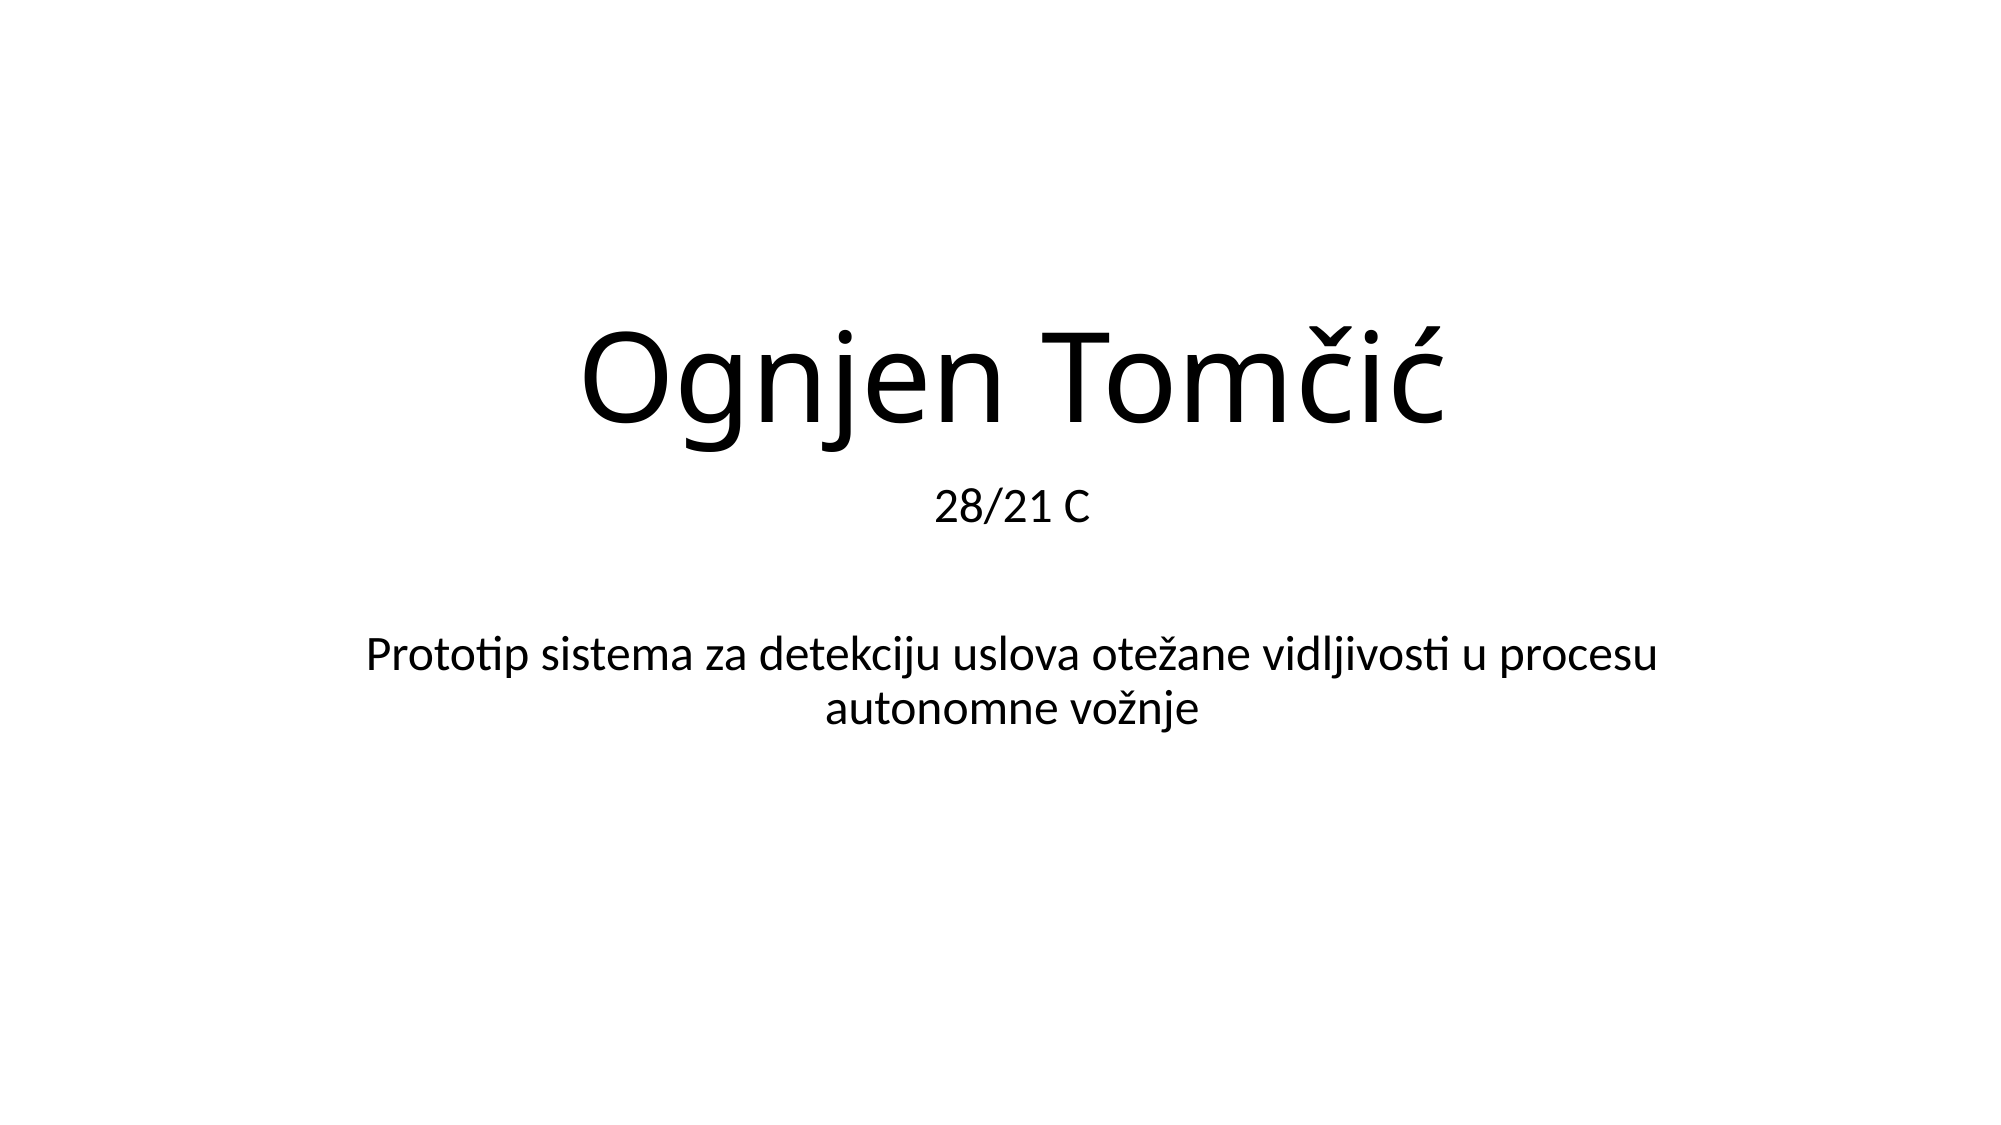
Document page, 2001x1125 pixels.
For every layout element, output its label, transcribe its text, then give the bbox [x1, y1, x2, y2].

title Ognjen Tomčić [262, 65, 1763, 458]
subtitle 28/21 C Prototip sistema za detekciju uslova otežane vidljivosti u procesu autonomne vožnje [262, 472, 1763, 745]
